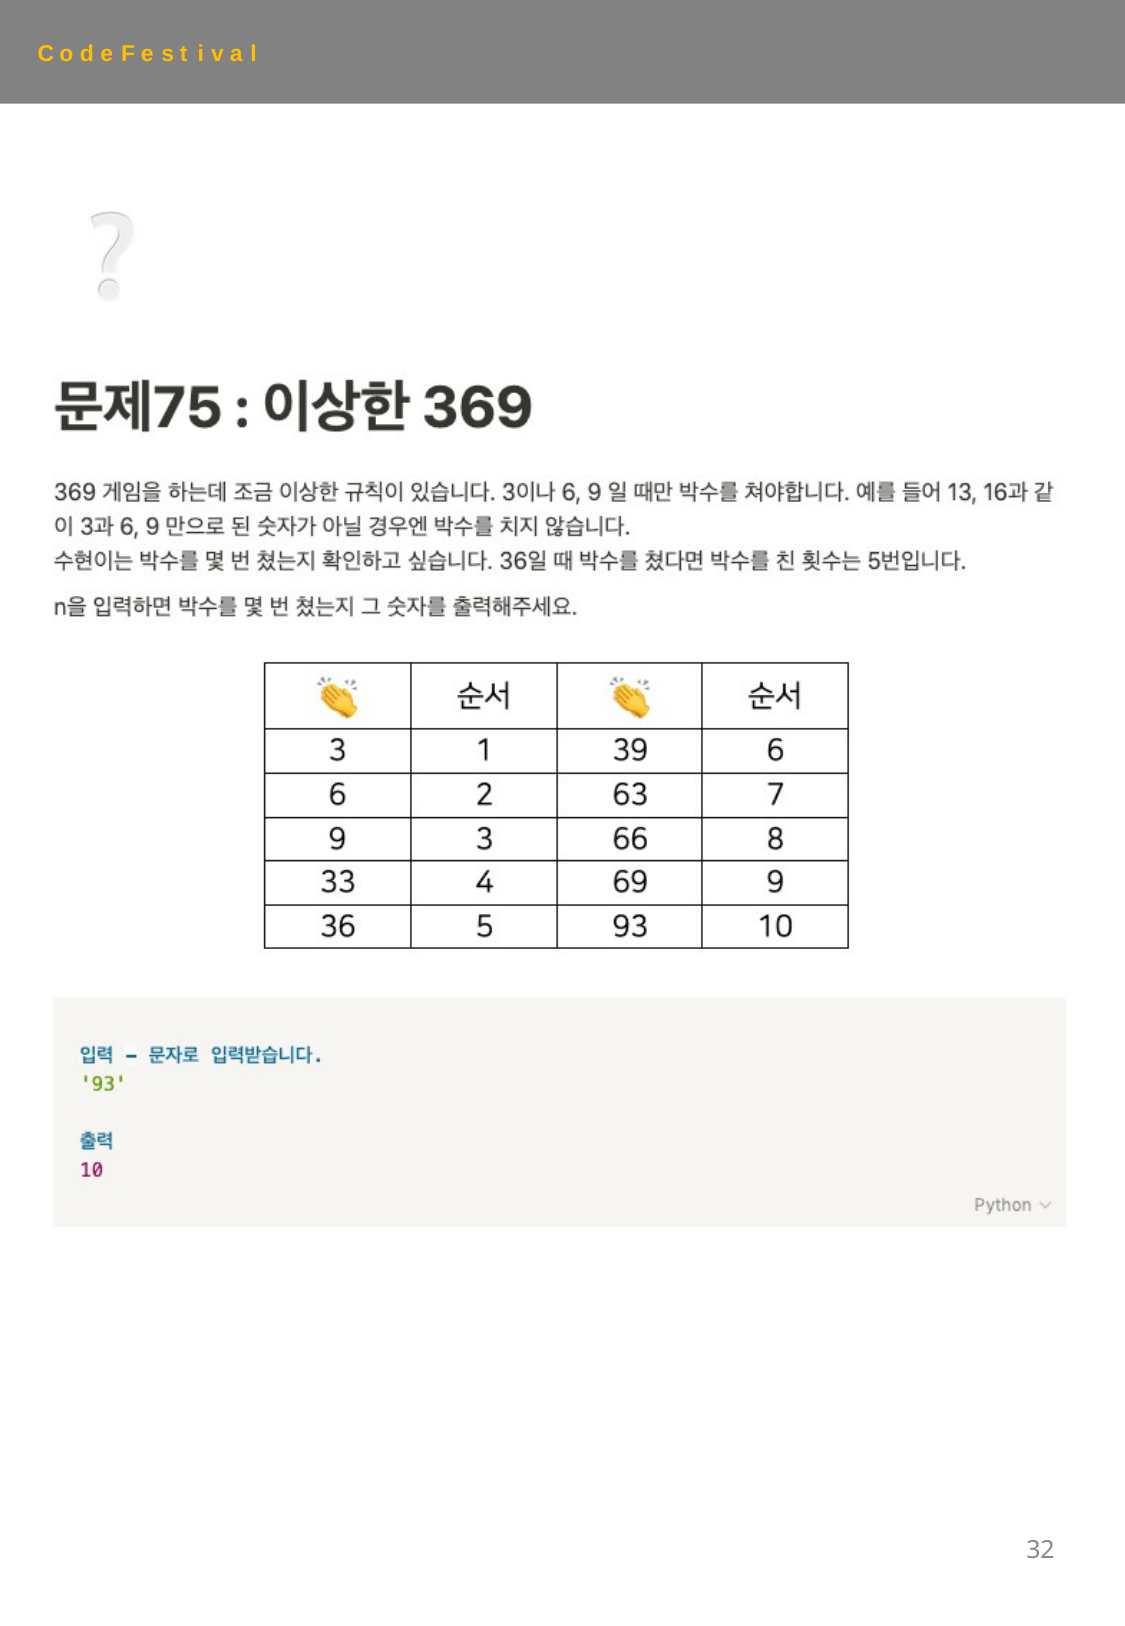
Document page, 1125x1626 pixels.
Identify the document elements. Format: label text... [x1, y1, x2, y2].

slide_number 10 [1020, 1529, 1062, 1625]
text_box C o d e F e s t i v a l [35, 36, 264, 67]
text_box [52, 211, 1067, 1227]
